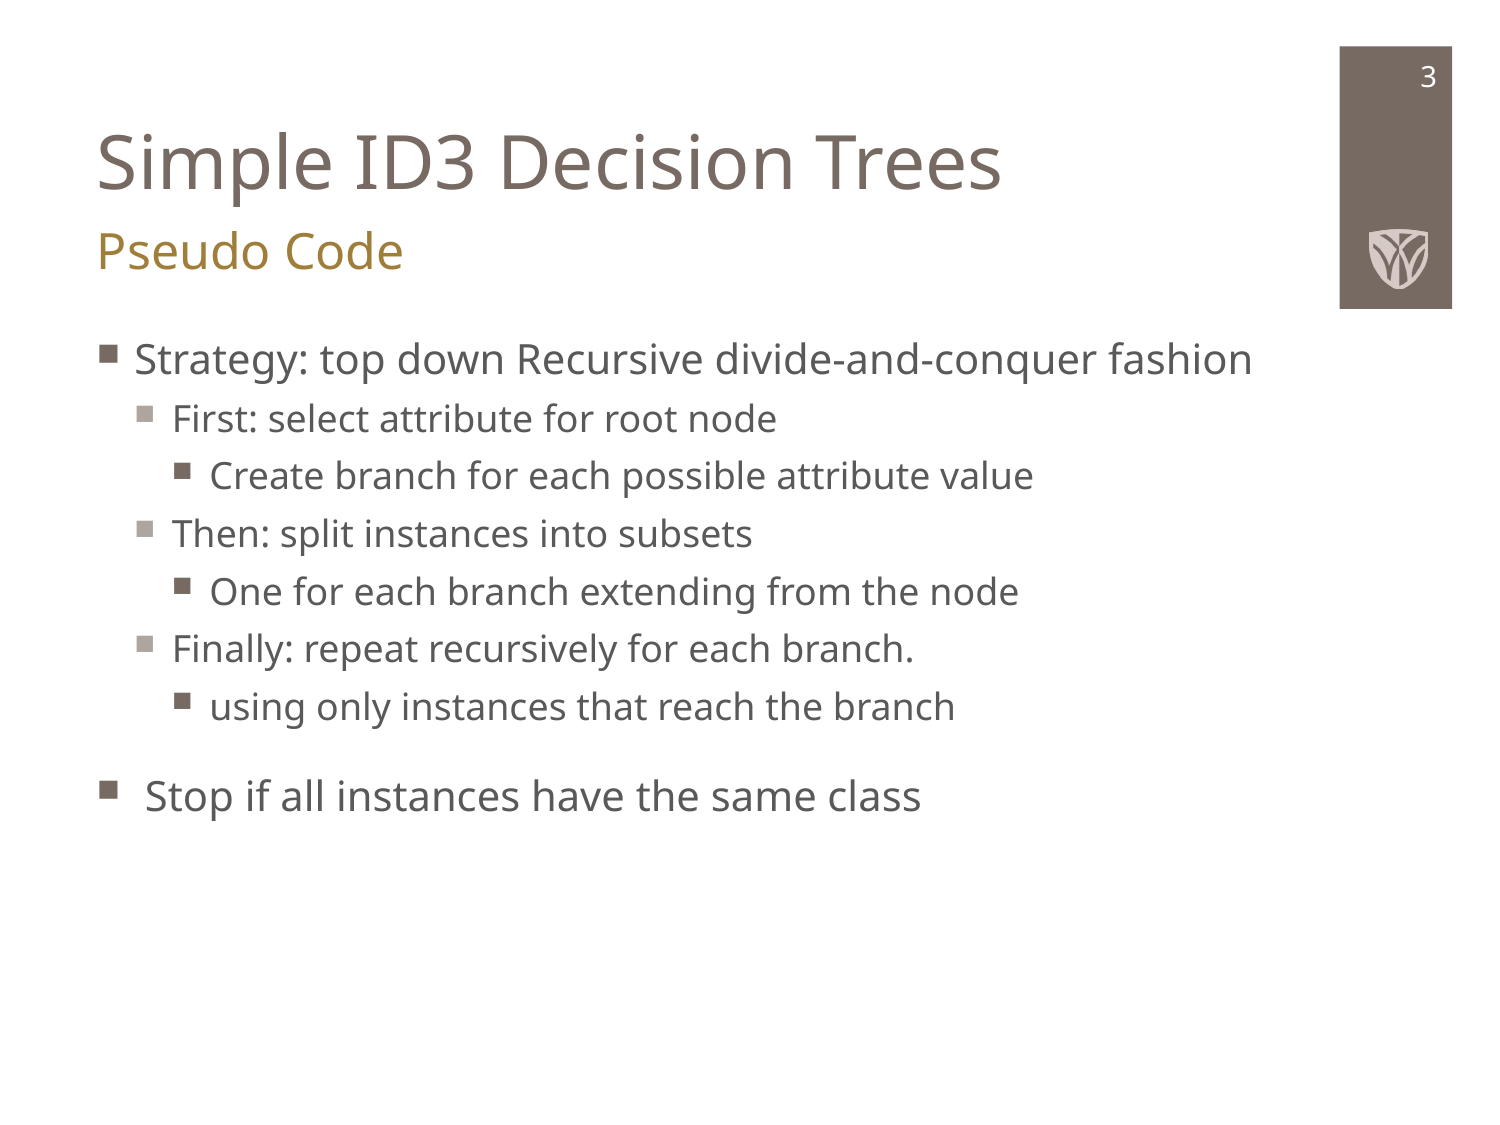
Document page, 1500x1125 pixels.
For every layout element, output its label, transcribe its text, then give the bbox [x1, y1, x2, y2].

title Simple ID3 Decision Trees [81, 48, 1322, 211]
slide_number 3 [1361, 48, 1453, 109]
list Pseudo Code [81, 211, 1322, 315]
list Strategy: top down Recursive divide-and-conquer fashion First: select attribute for root node Create branch for each possible attribute value Then: split instances into subsets One for each branch extending from the node Finally: repeat recursively for each branch. using only instances that reach the branch Stop if all instances have the same class [81, 324, 1322, 1005]
